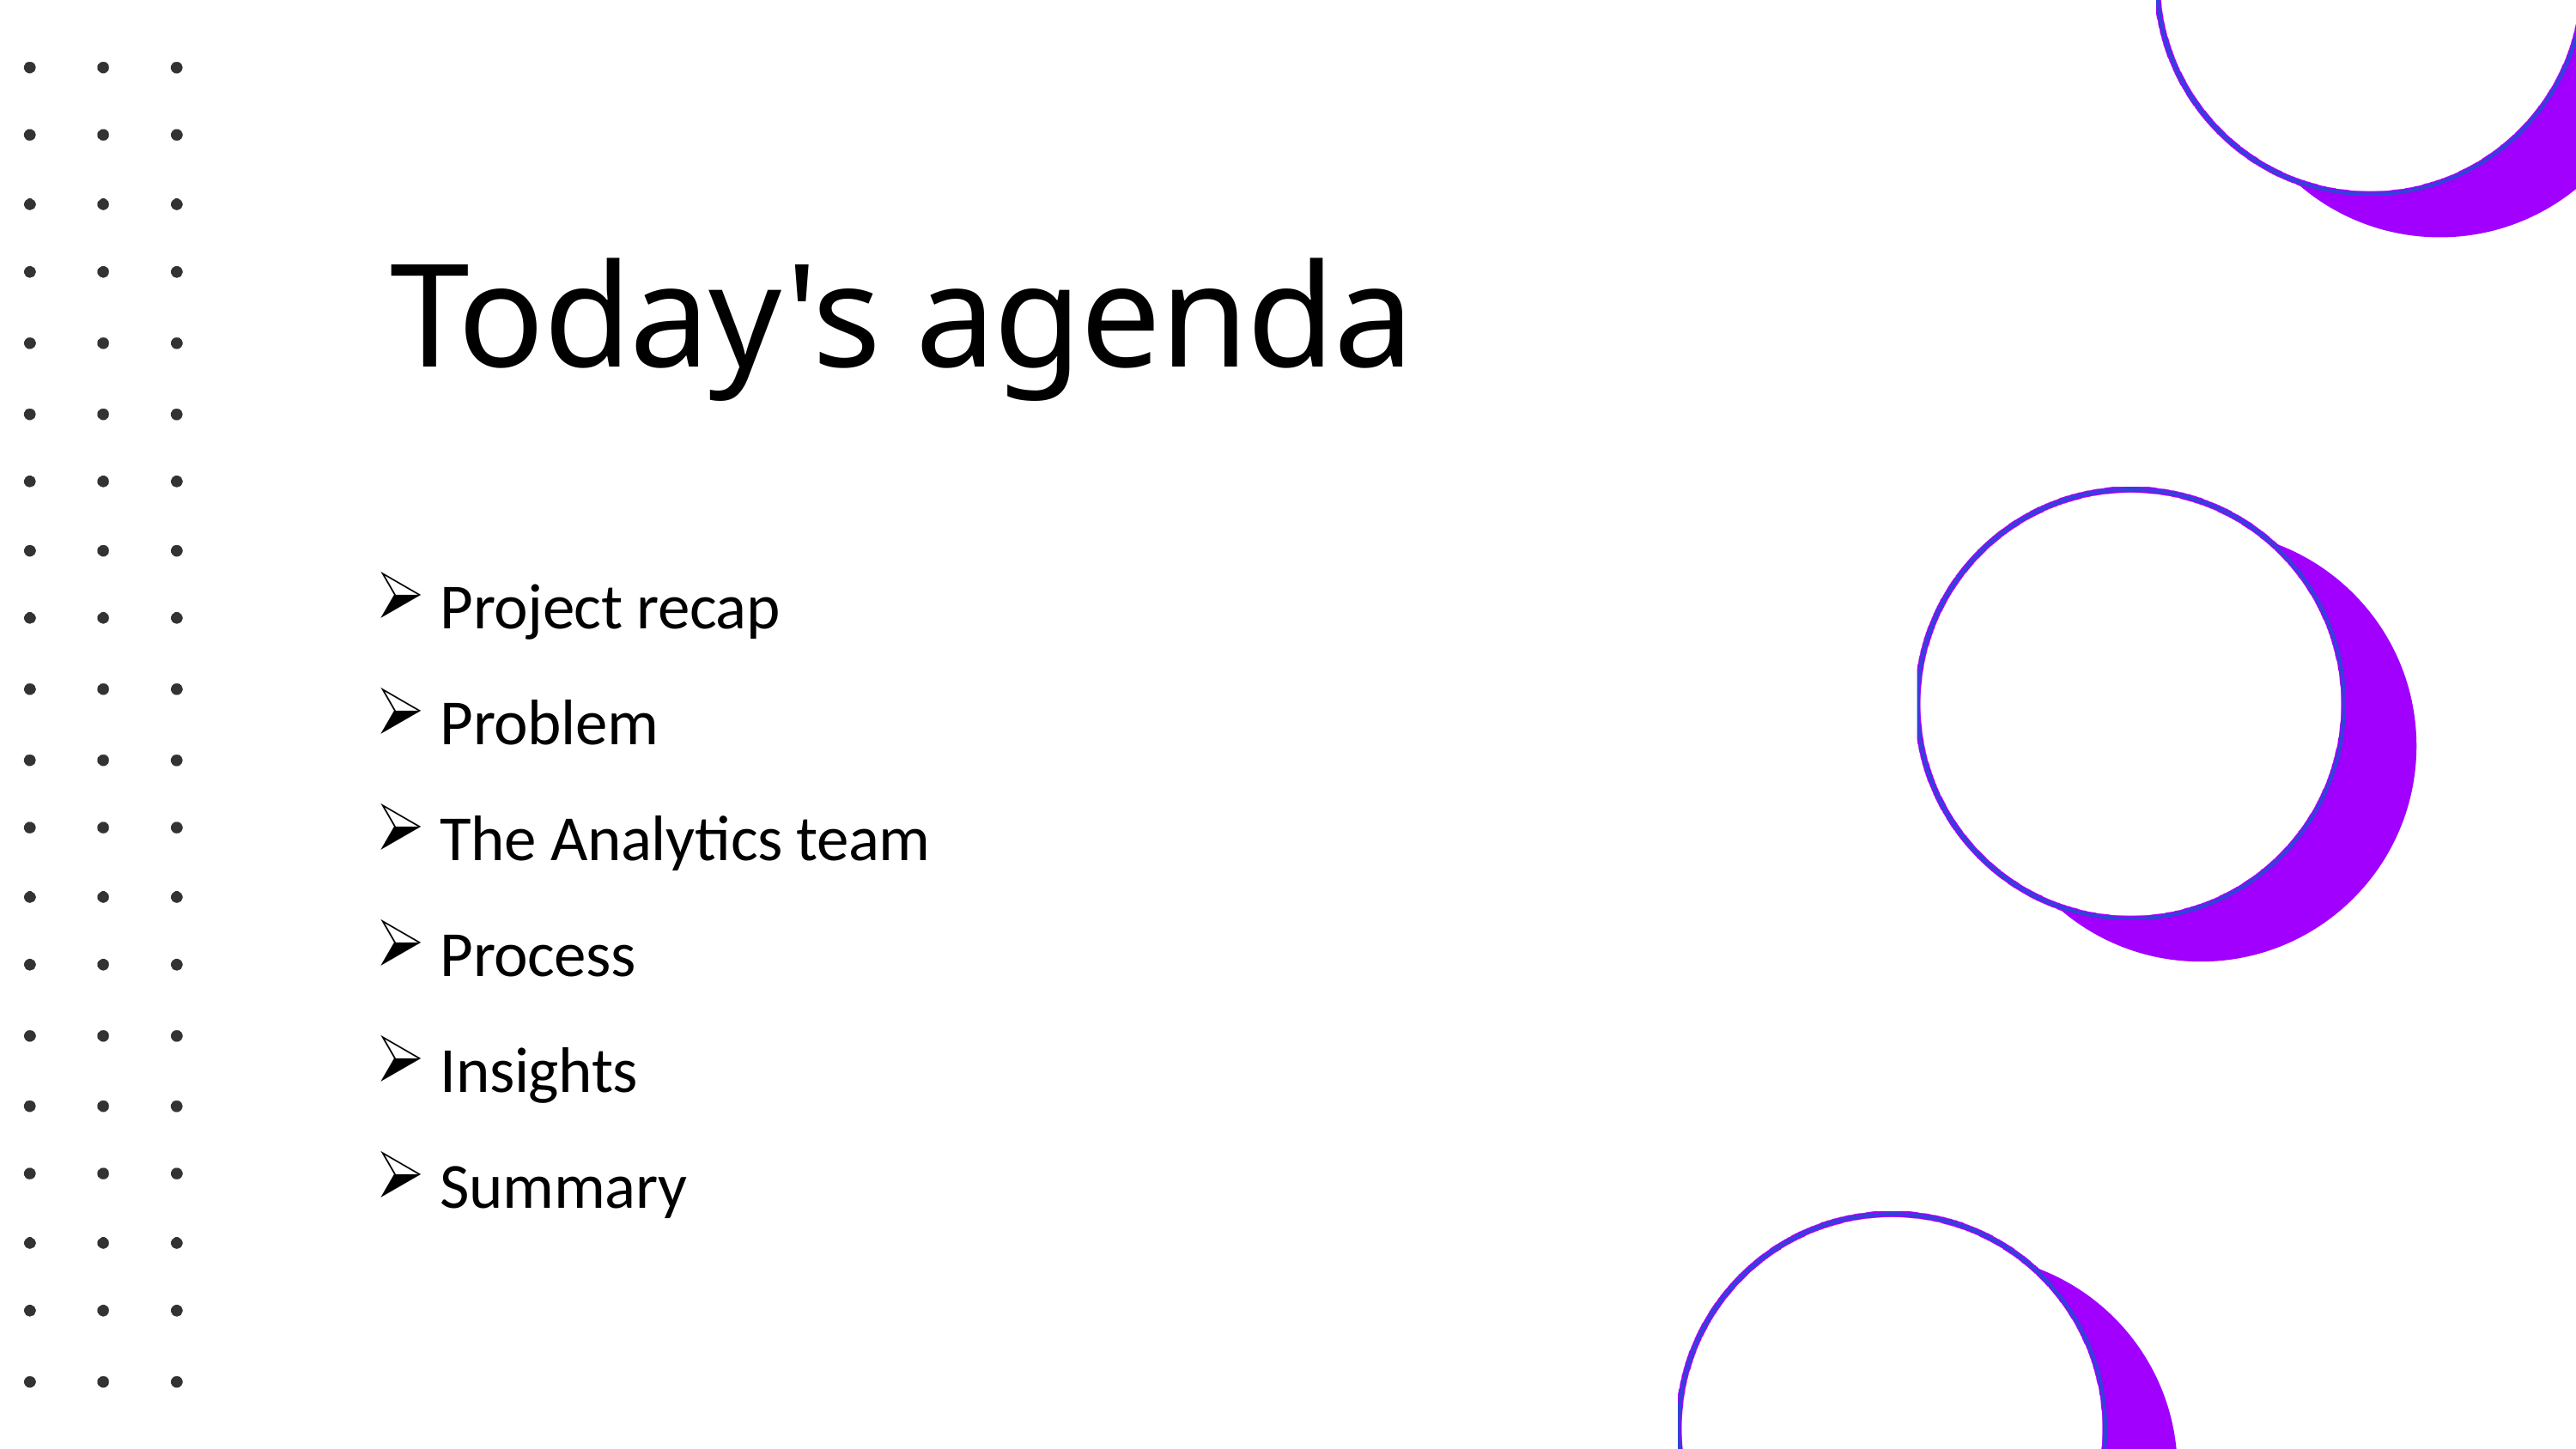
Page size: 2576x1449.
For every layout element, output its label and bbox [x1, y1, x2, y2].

text_box [0, 57, 187, 1392]
text_box [1677, 1210, 2178, 1449]
text_box [1917, 487, 2417, 962]
text_box [375, 223, 1814, 1228]
text_box [2155, 0, 2576, 238]
